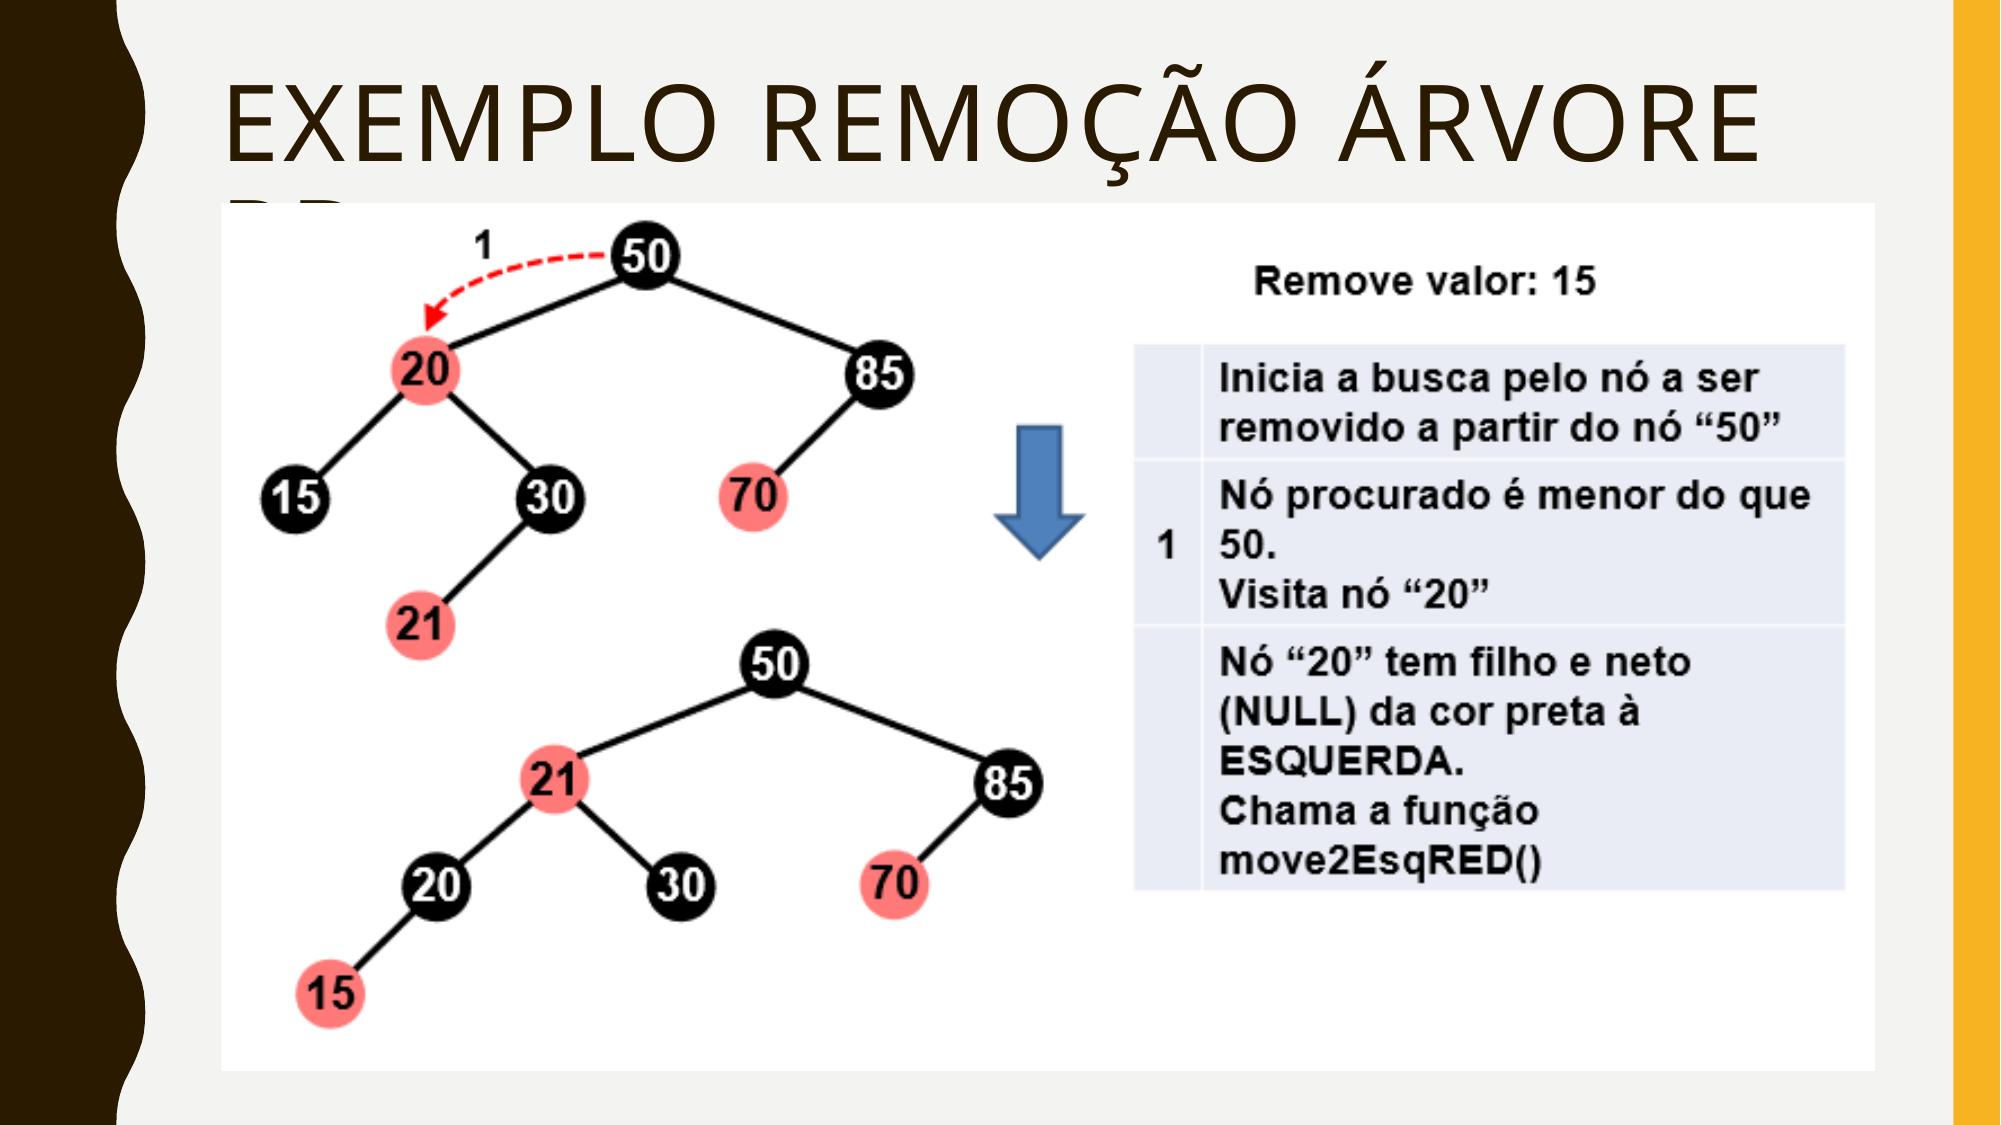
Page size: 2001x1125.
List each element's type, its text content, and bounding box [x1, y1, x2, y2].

title EXEMPLO remoção árvore rb [205, 62, 1875, 308]
picture [221, 203, 1875, 1071]
